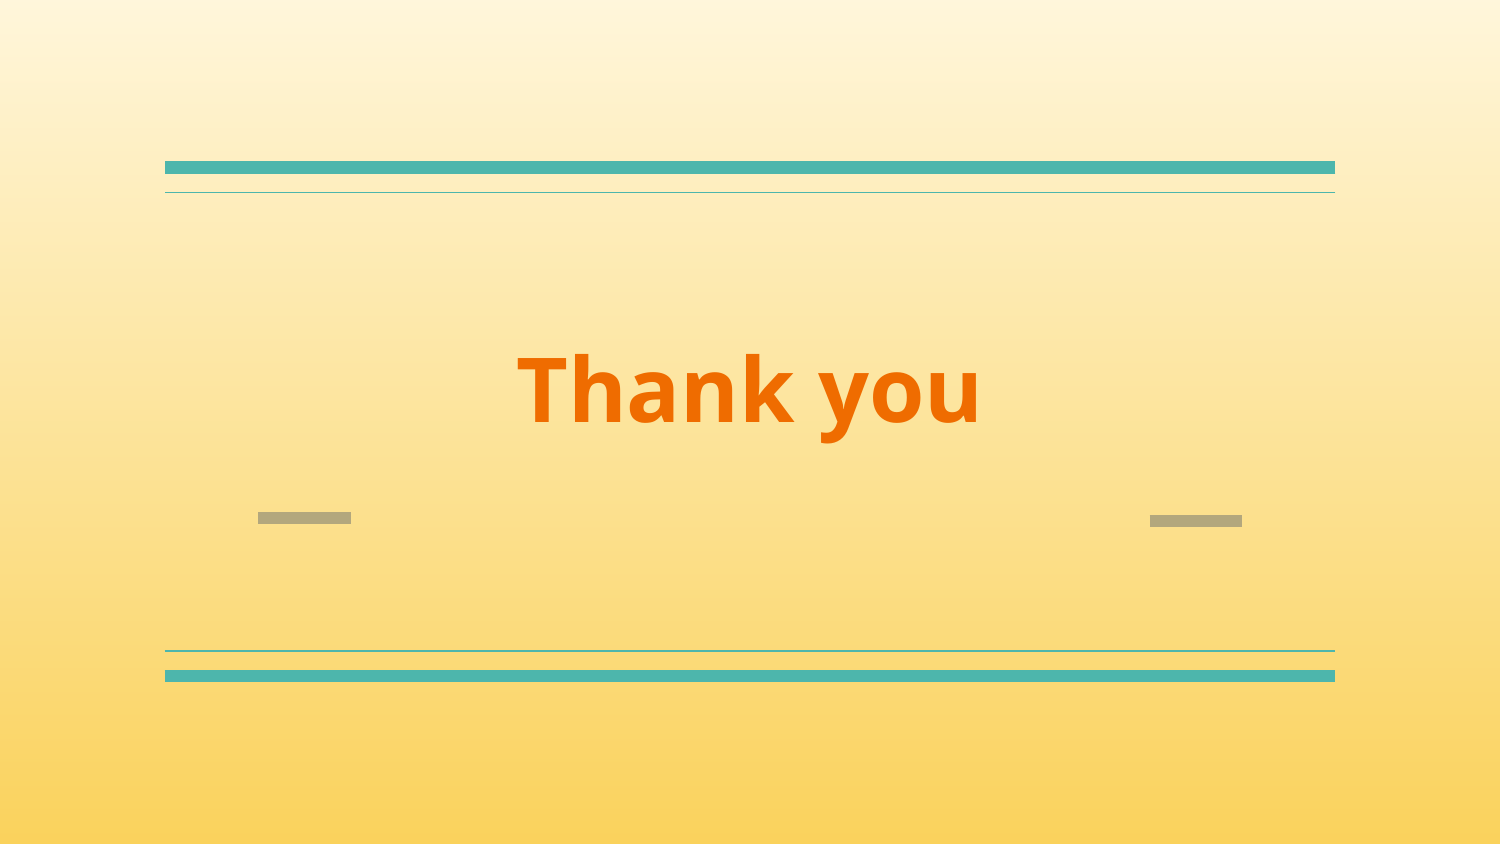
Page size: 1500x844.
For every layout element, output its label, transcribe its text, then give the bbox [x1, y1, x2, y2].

title Thank you [164, 287, 1336, 456]
